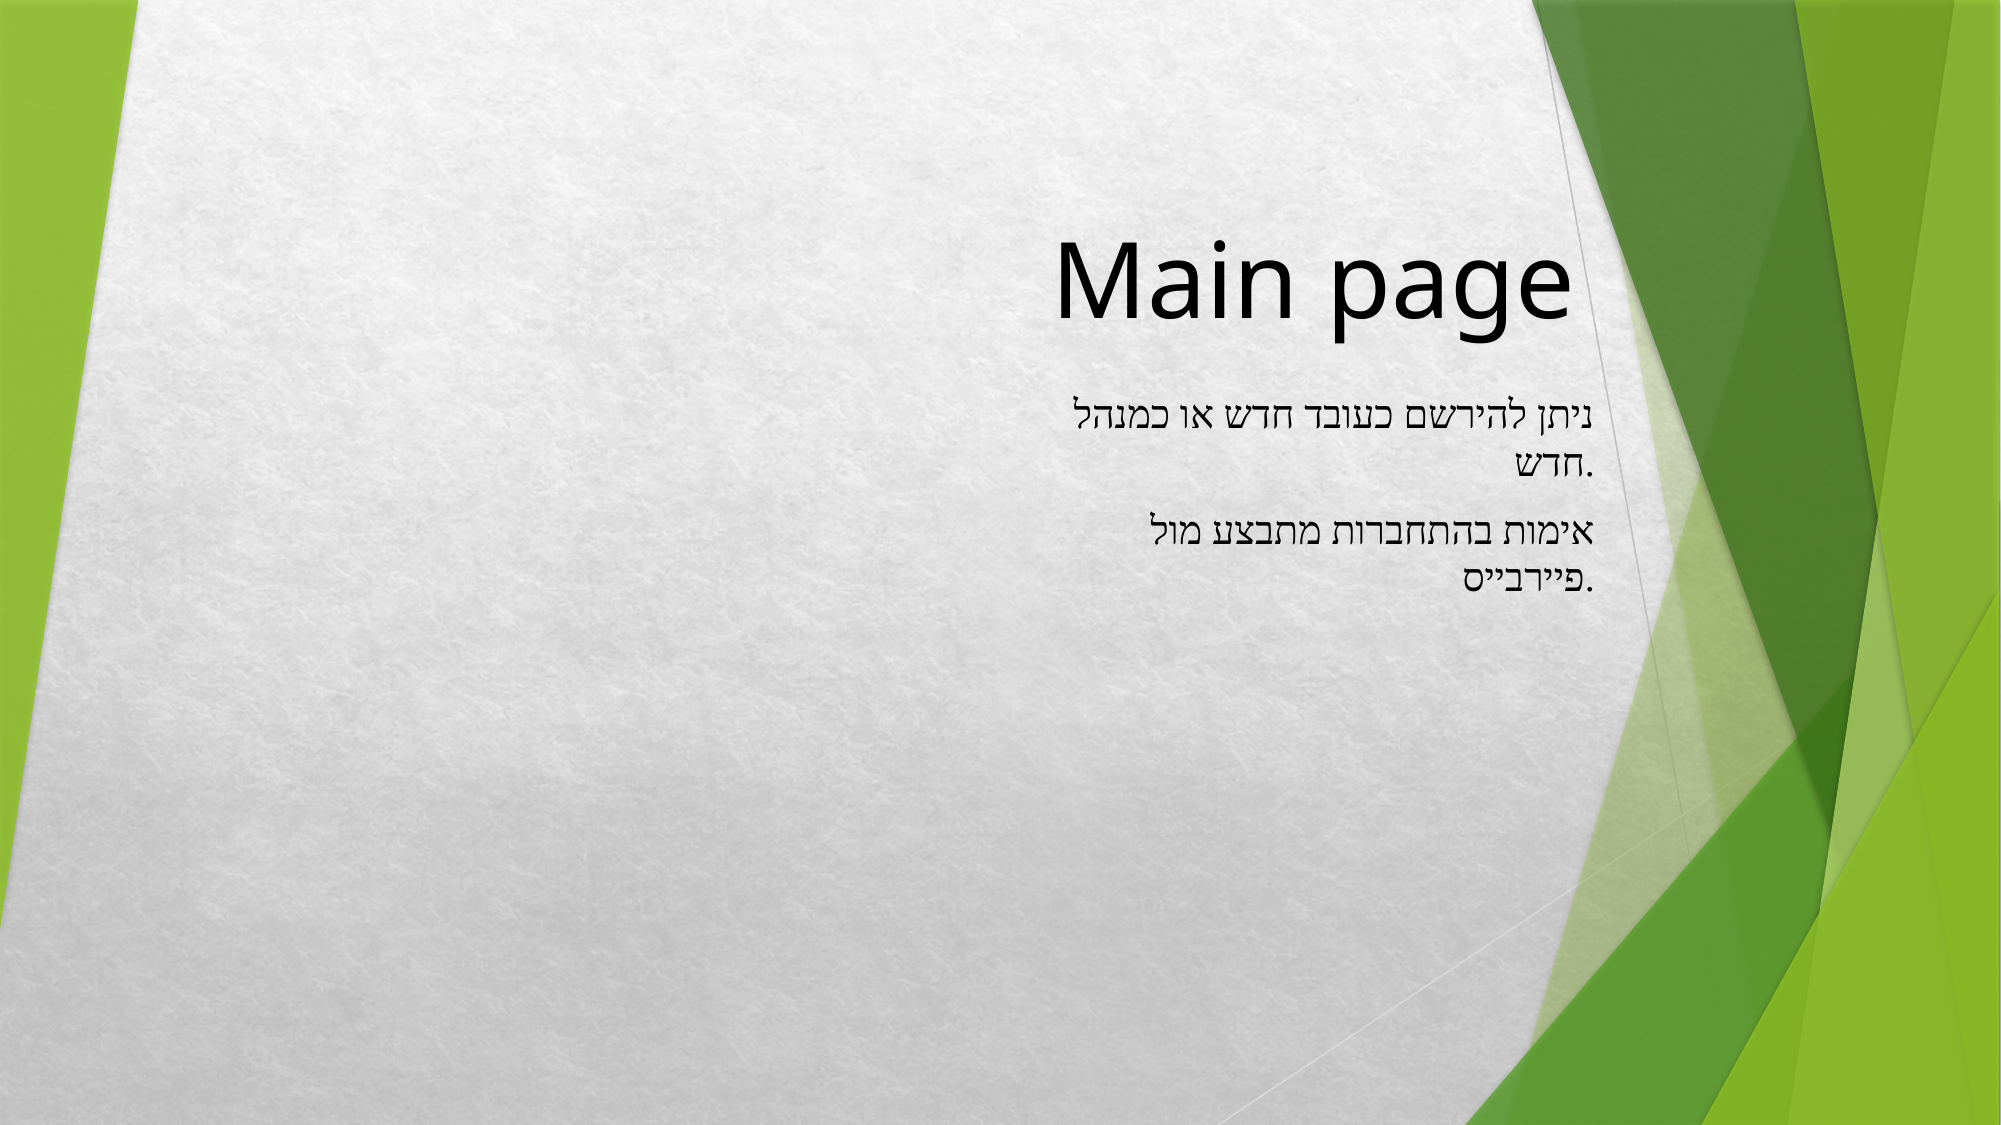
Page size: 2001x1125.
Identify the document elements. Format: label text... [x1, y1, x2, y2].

title Main page [1023, 172, 1591, 348]
subtitle ניתן להירשם כעובד חדש או כמנהל חדש. אימות בהתחברות מתבצע מול פיירבייס. [1023, 381, 1611, 594]
